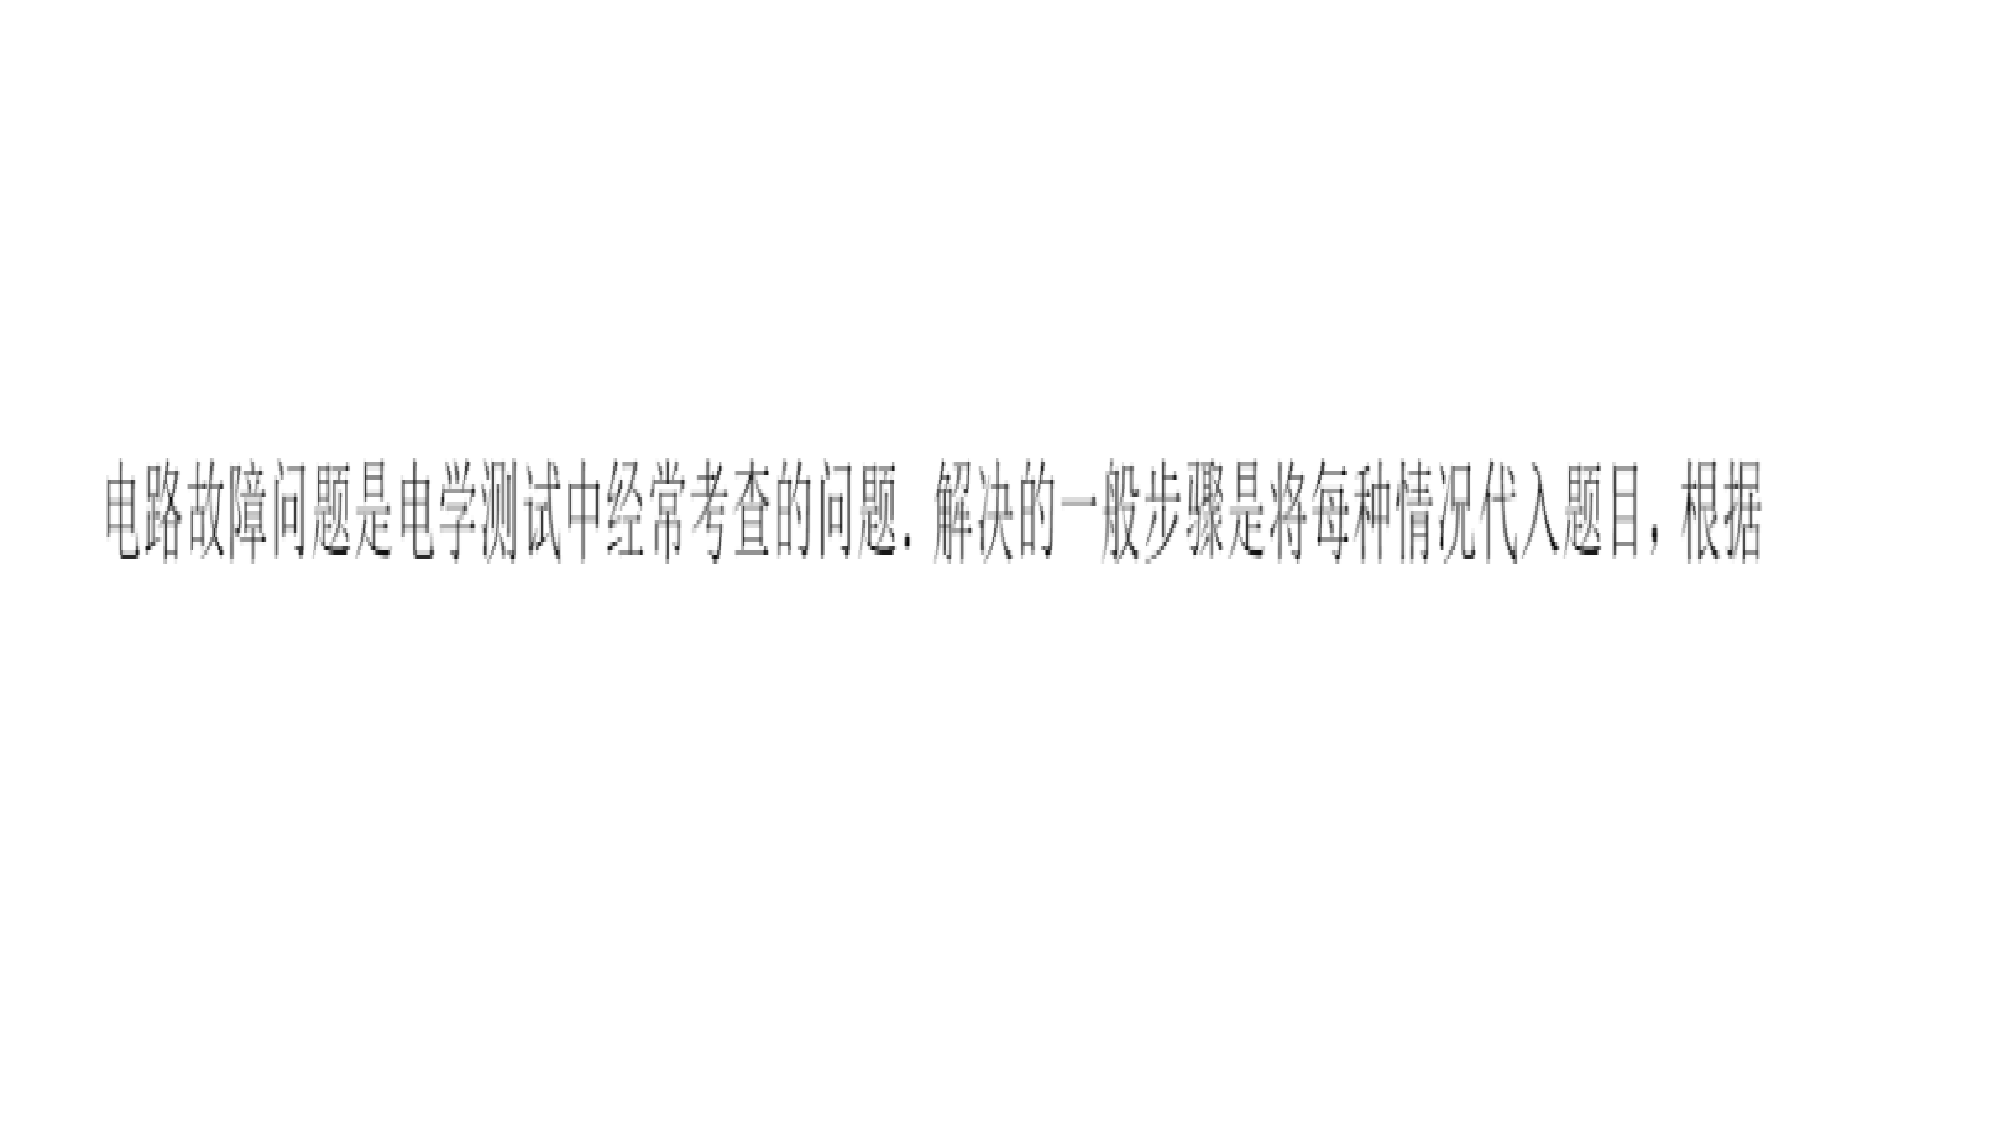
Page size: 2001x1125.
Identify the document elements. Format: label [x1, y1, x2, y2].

picture [68, 436, 1811, 604]
